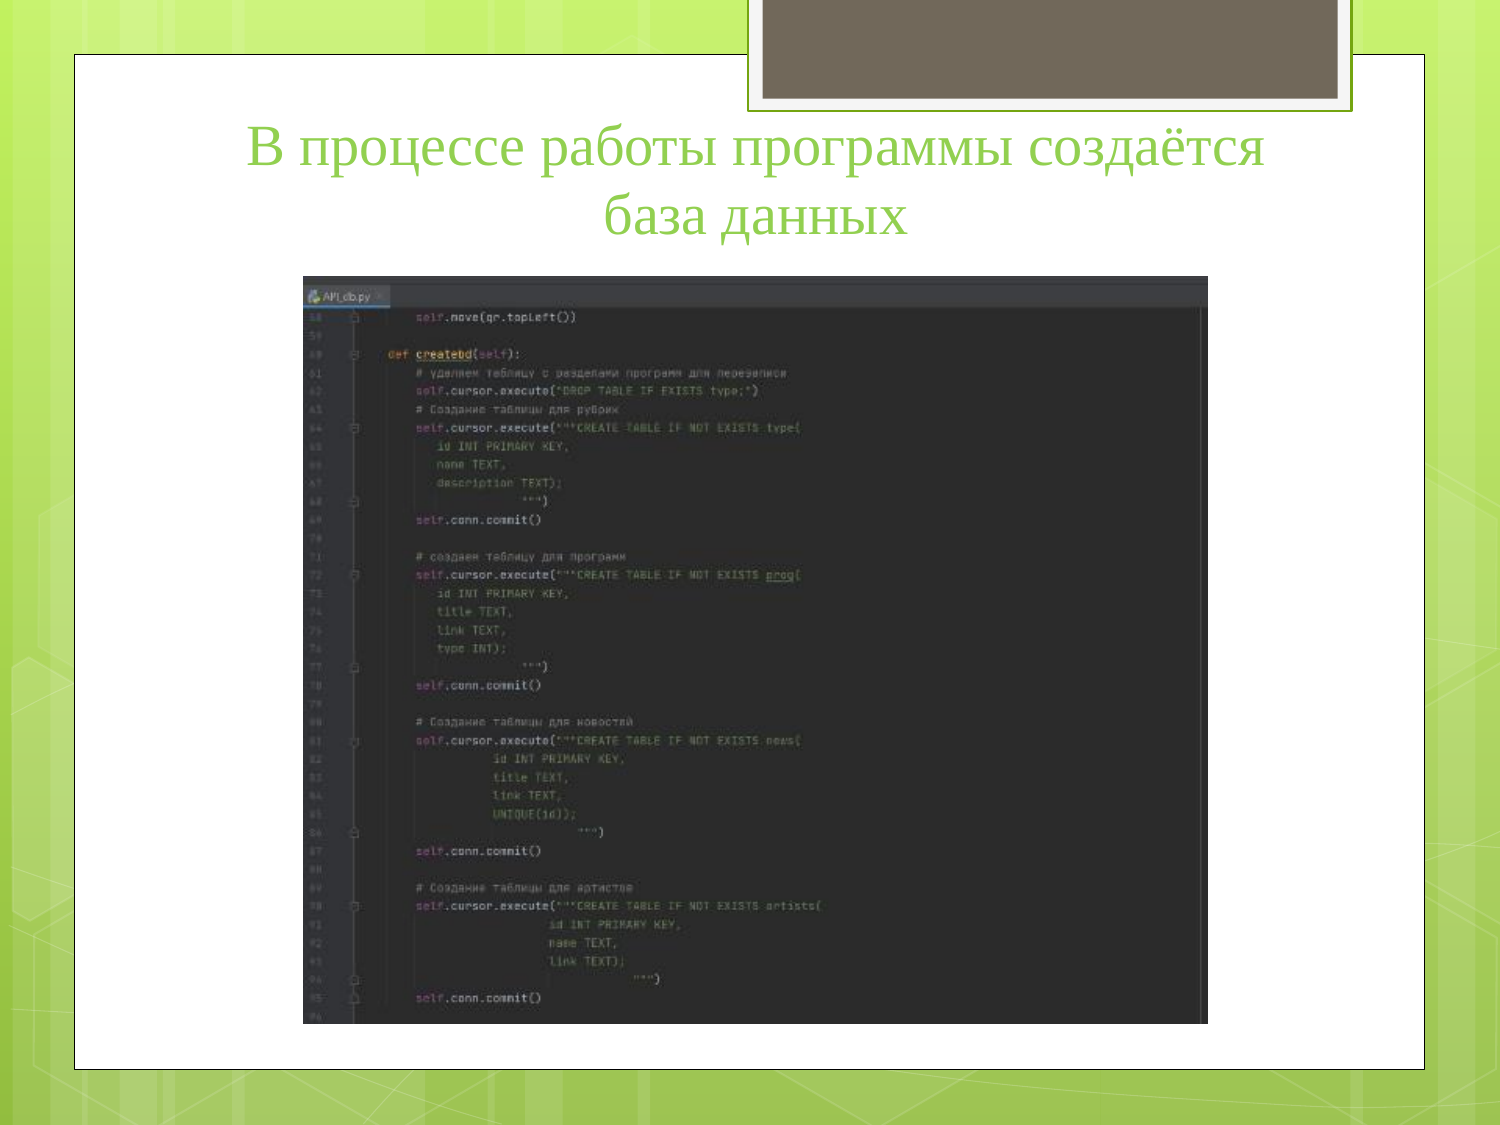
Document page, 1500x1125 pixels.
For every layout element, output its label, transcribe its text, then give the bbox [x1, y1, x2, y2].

picture [303, 276, 1209, 1024]
text_box В процессе работы программы создаётся база данных [230, 99, 1282, 255]
